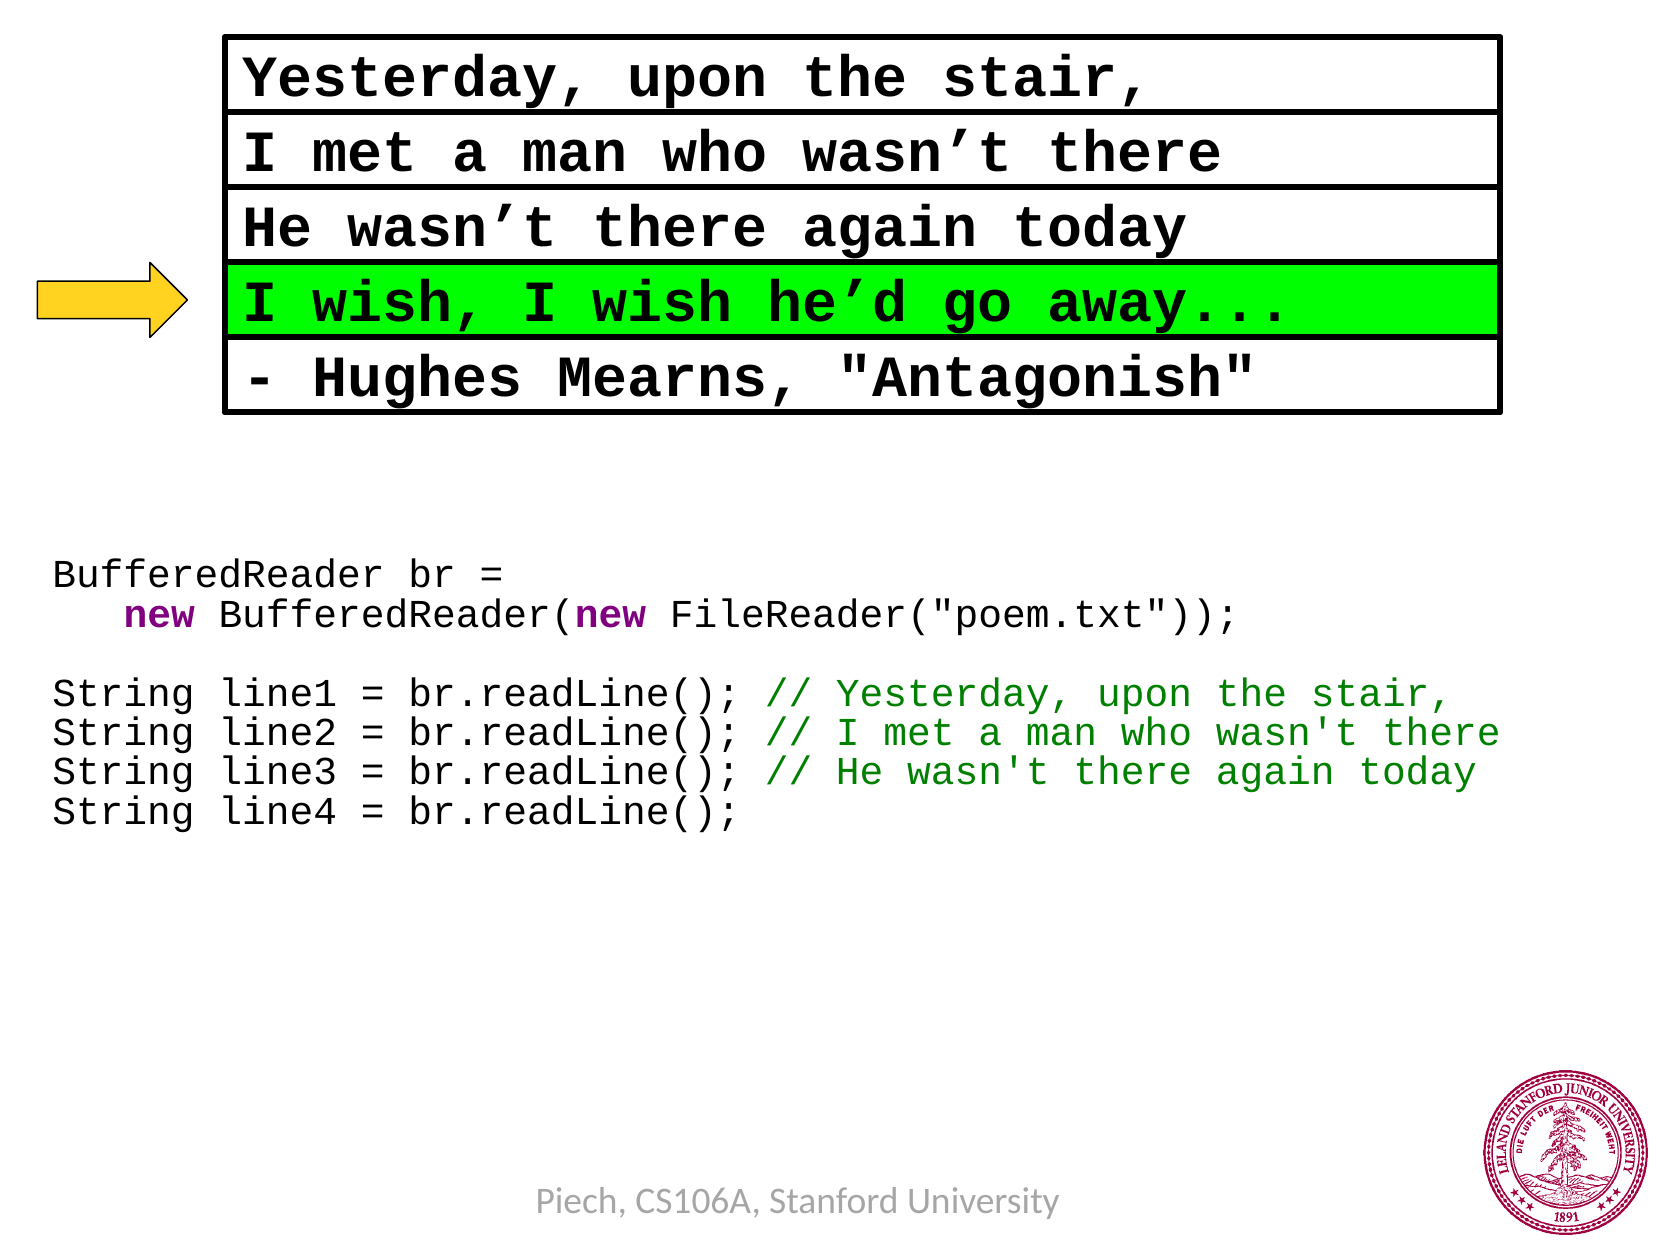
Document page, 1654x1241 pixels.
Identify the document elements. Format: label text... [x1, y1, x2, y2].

text_box BufferedReader br = new BufferedReader(new FileReader("poem.txt")); String line1 = br.readLine(); // Yesterday, upon the stair, String line2 = br.readLine(); // I met a man who wasn't there String line3 = br.readLine(); // He wasn't there again today String line4 = br.readLine(); [37, 493, 1613, 1200]
text_box [37, 262, 188, 338]
picture [1483, 1070, 1648, 1235]
text_box [224, 37, 1500, 413]
